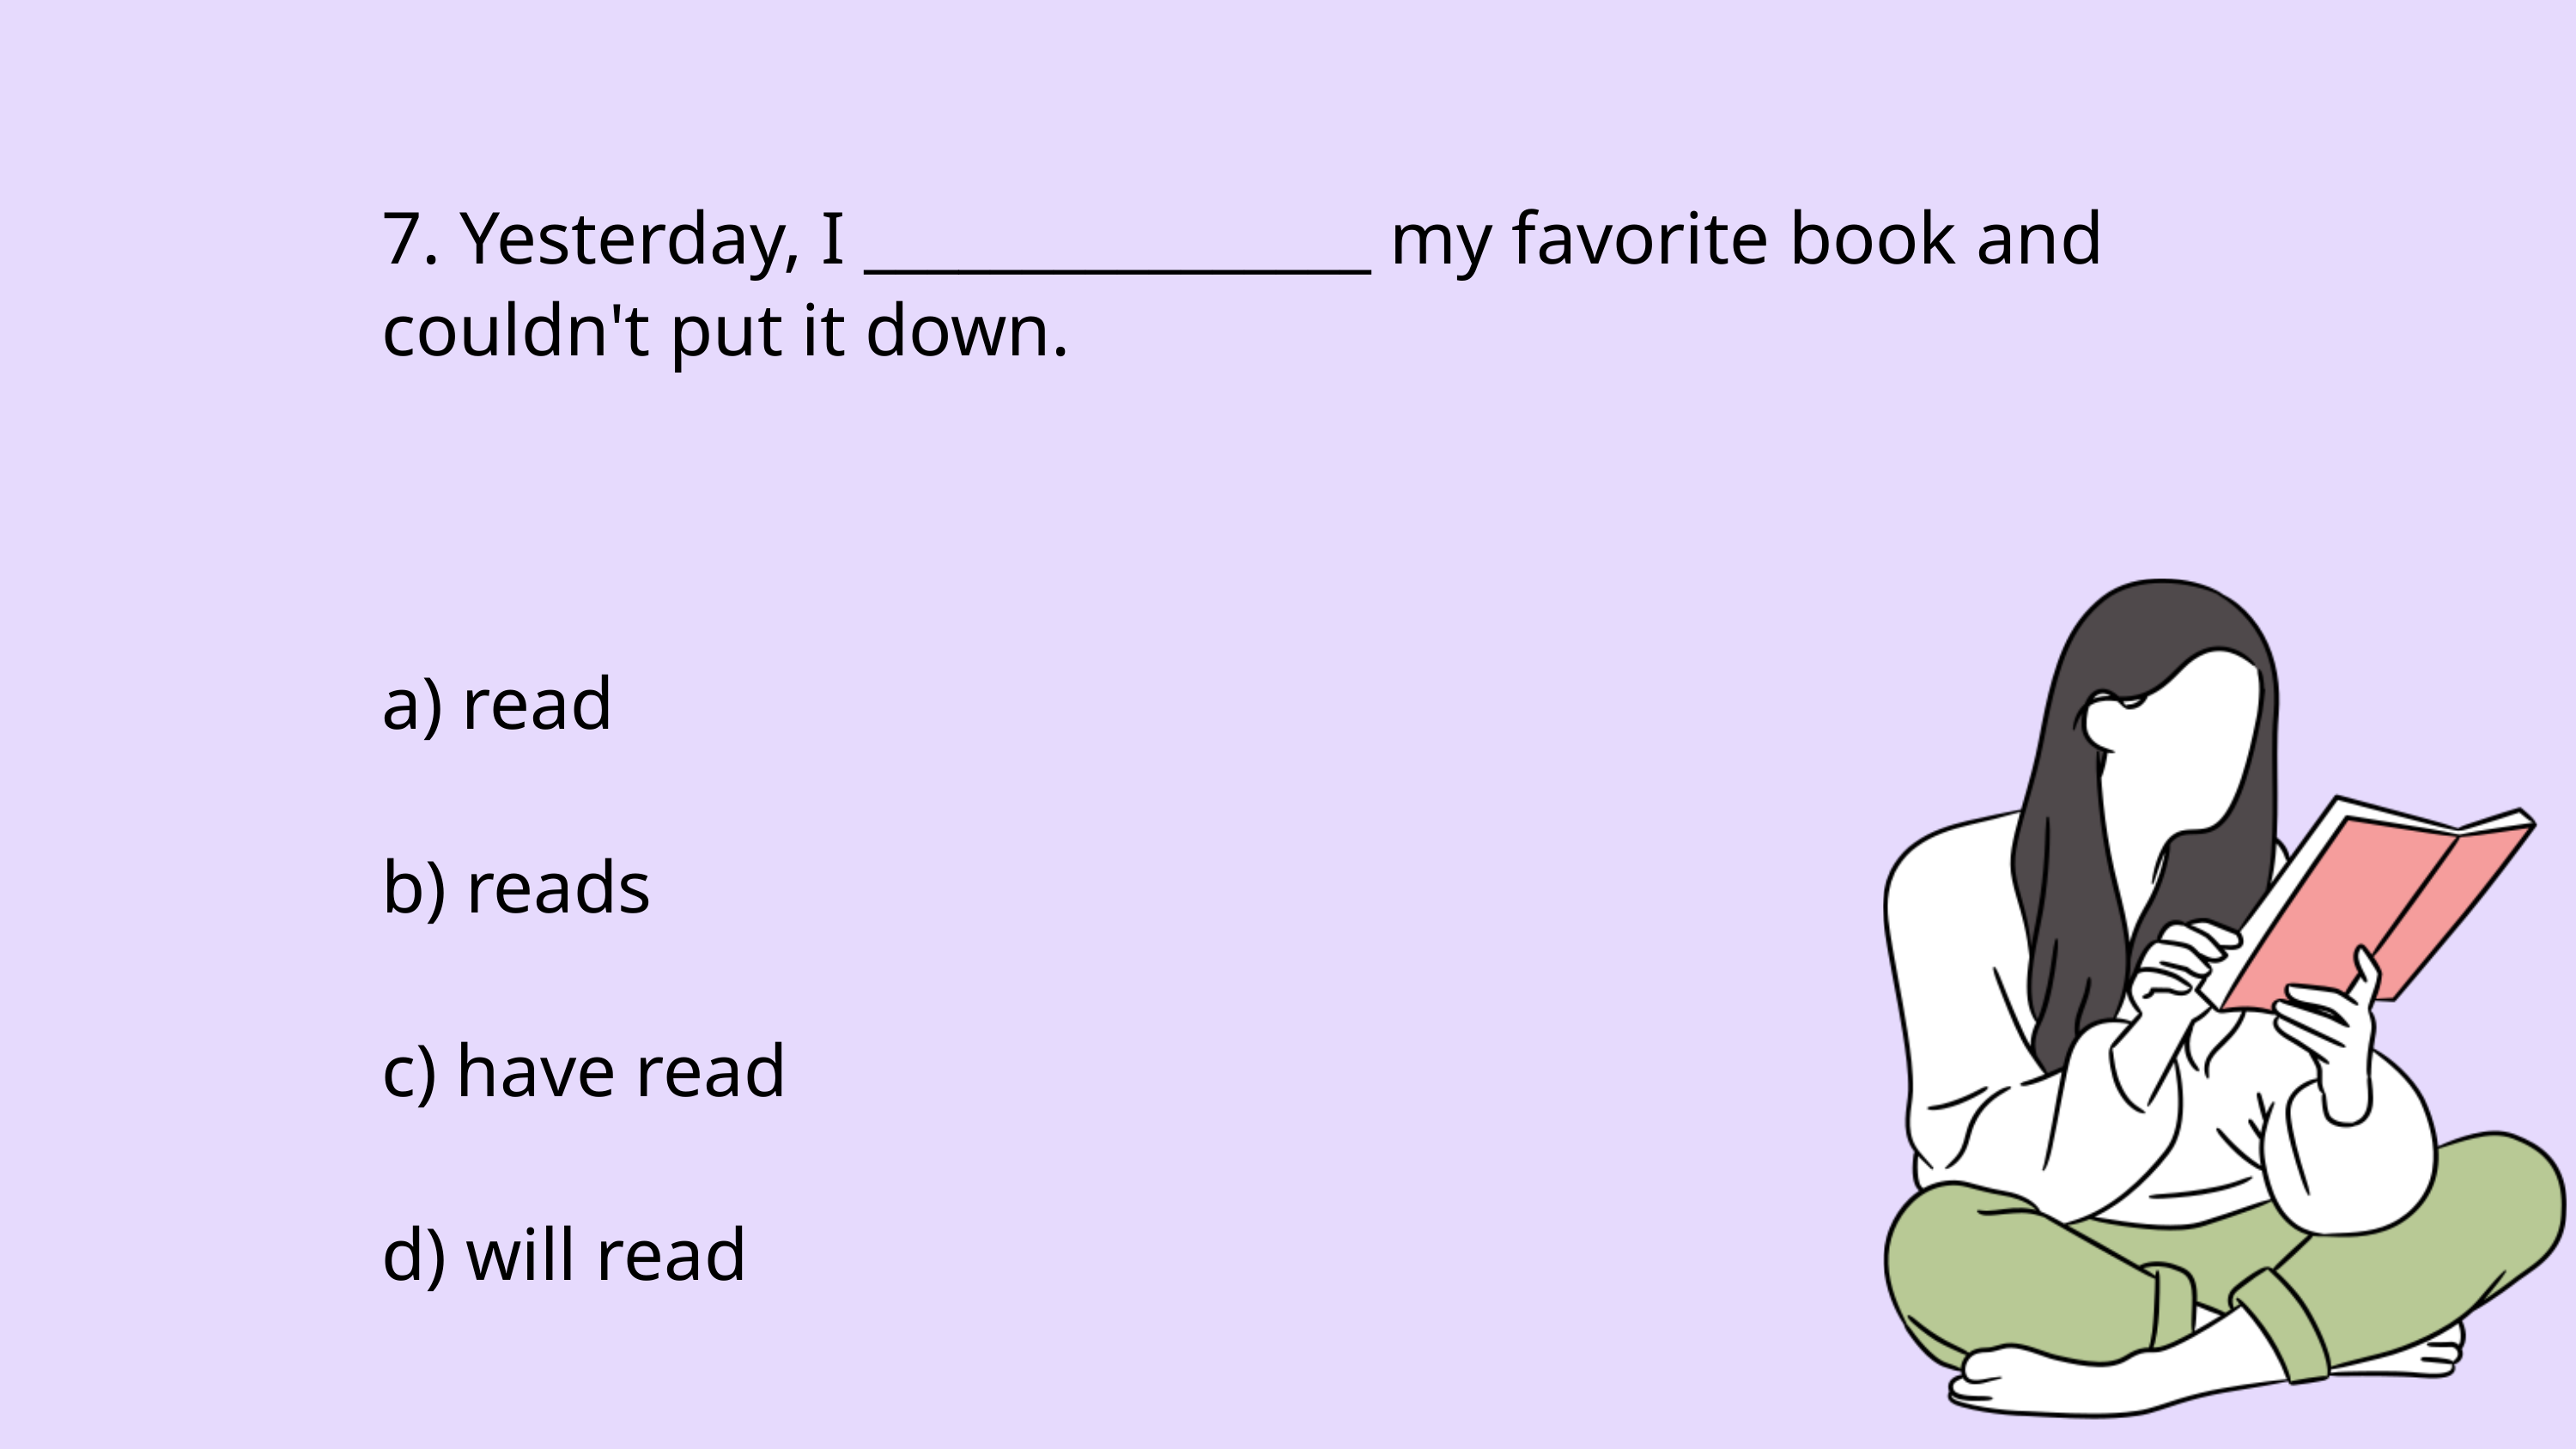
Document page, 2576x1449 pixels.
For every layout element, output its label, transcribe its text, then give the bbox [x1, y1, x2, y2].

text_box a) read b) reads c) have read d) will read [381, 652, 2182, 1294]
text_box 7. Yesterday, I ________________ my favorite book and couldn't put it down. [381, 186, 2332, 371]
text_box [1883, 579, 2567, 1422]
